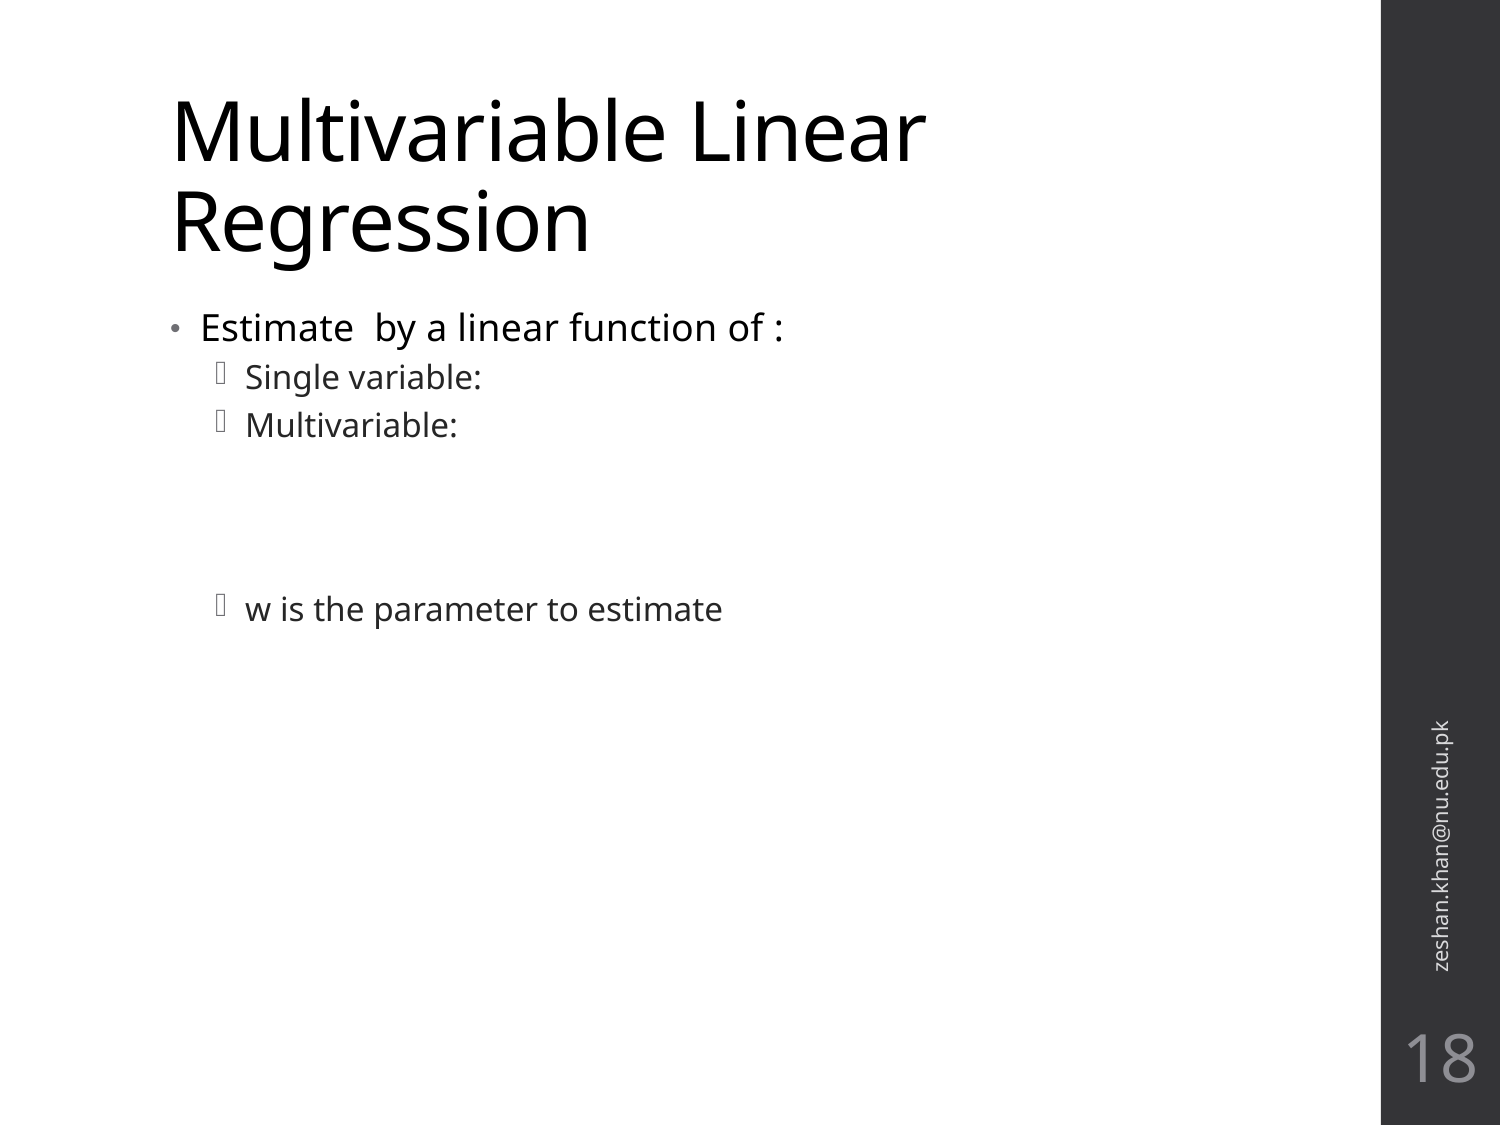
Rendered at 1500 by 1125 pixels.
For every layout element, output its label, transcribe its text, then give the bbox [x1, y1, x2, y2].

title Multivariable Linear Regression [155, 60, 1348, 278]
footer zeshan.khan@nu.edu.pk [1418, 400, 1464, 988]
slide_number 18 [1384, 1012, 1498, 1110]
